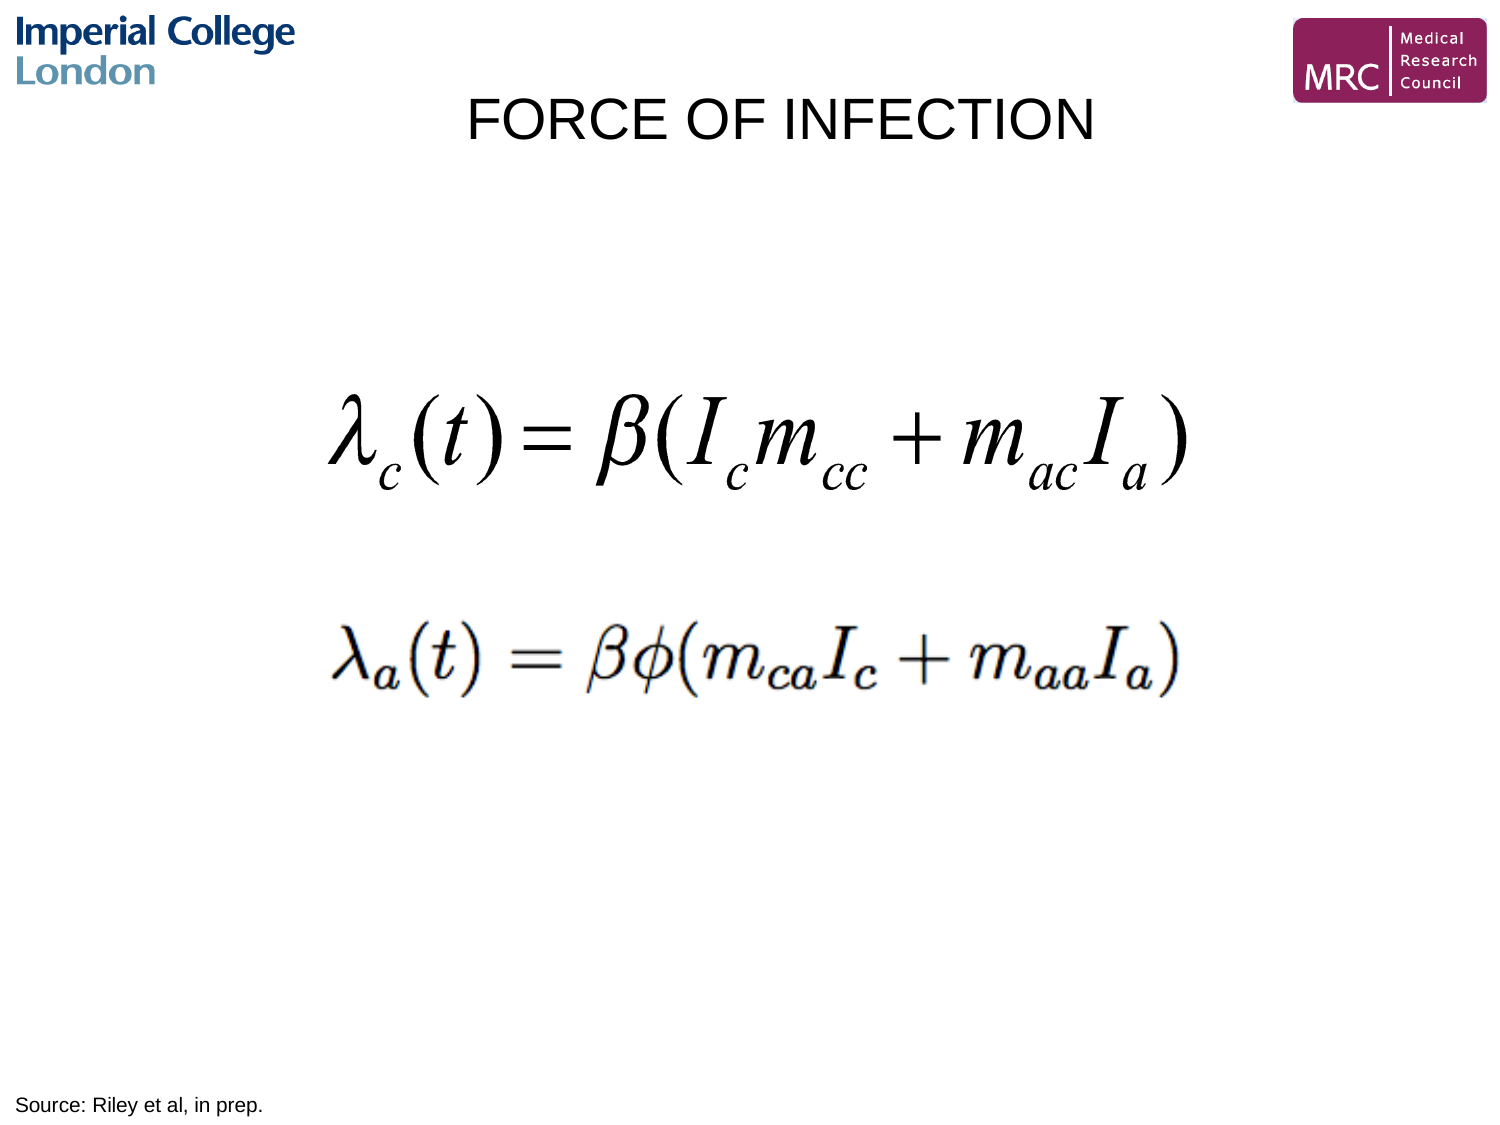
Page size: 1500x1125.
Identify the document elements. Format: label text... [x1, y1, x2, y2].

picture [1293, 18, 1487, 103]
picture [17, 15, 295, 85]
picture [299, 587, 1213, 724]
text_box Source: Riley et al, in prep. [0, 1084, 475, 1125]
title FORCE OF INFECTION [262, 45, 1300, 188]
picture [312, 373, 1188, 495]
